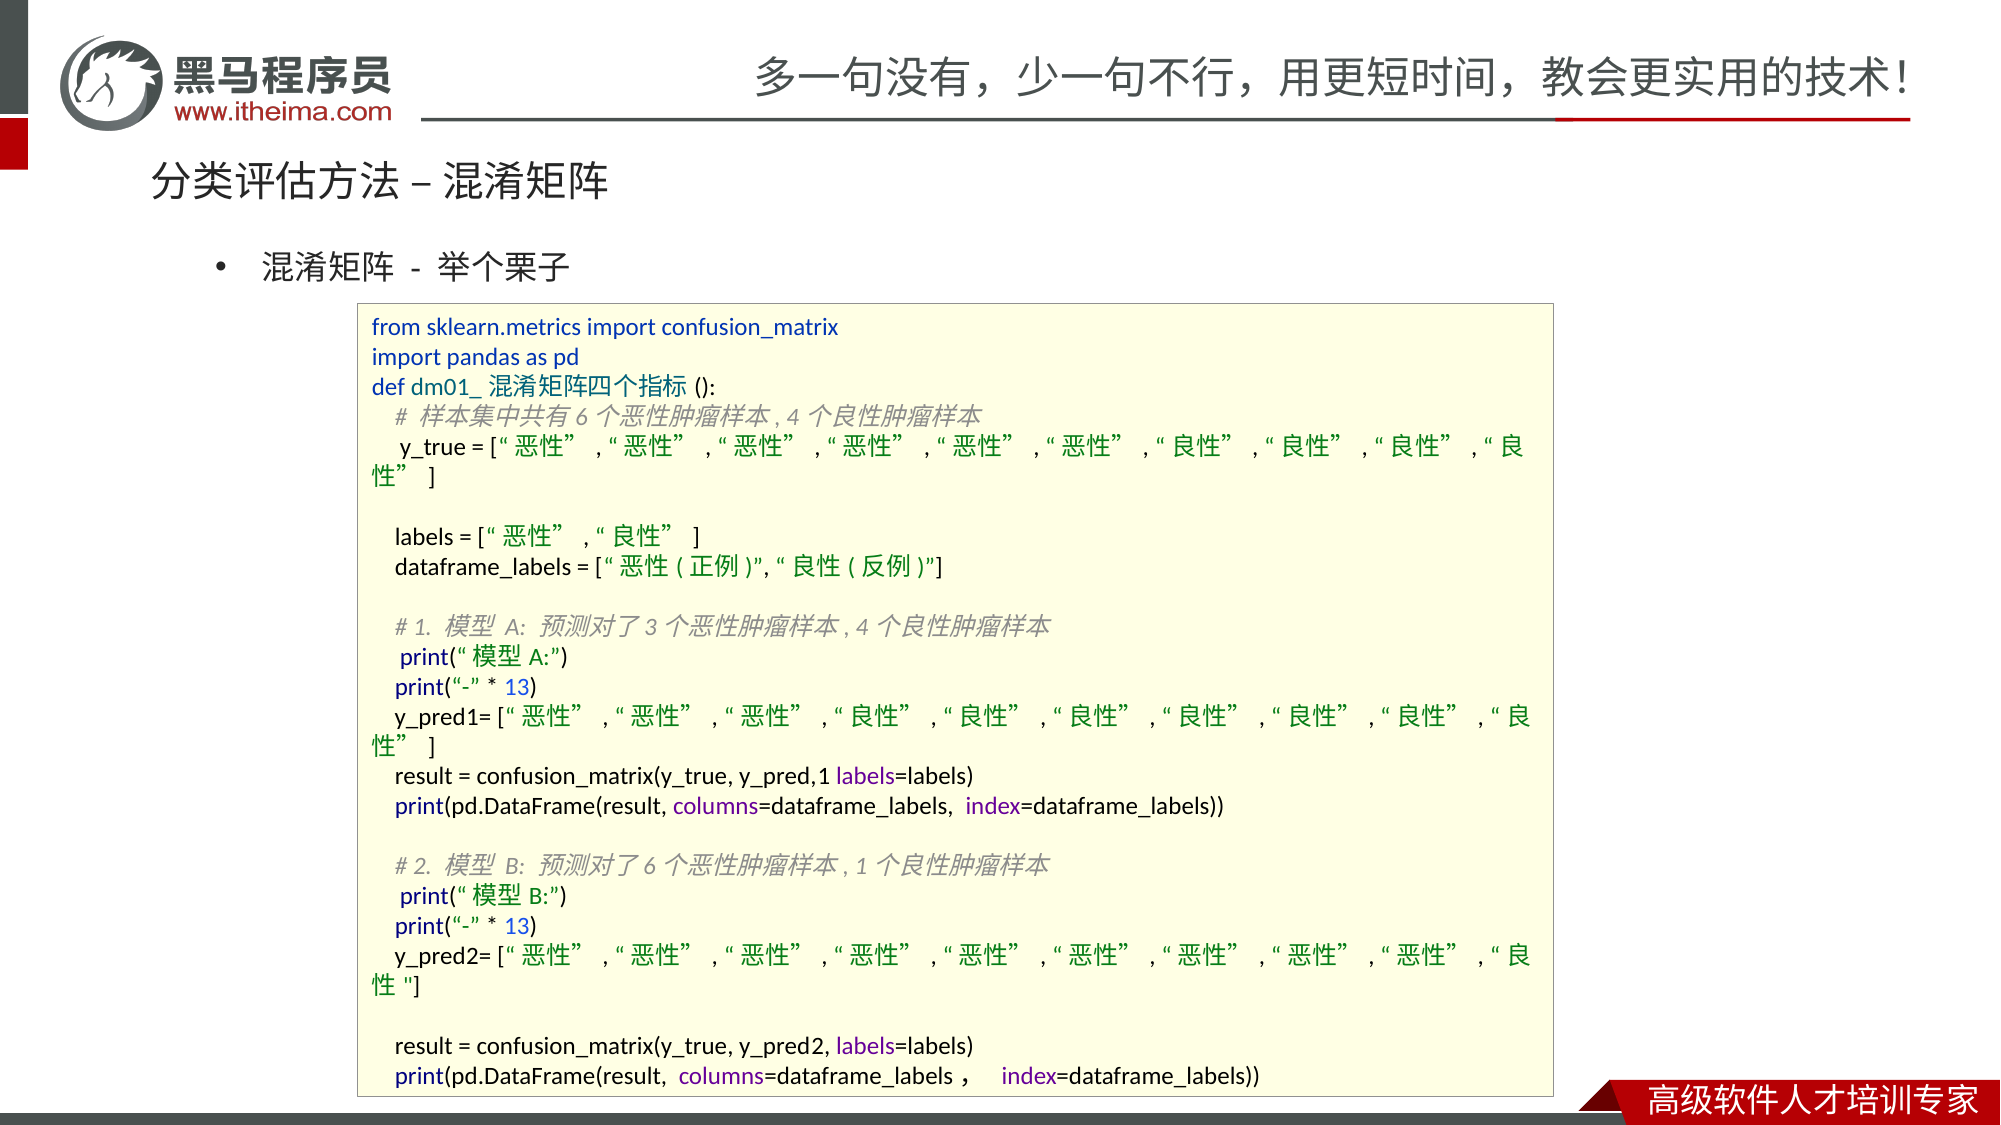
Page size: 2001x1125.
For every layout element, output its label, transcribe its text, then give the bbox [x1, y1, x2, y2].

text_box from sklearn.metrics import confusion_matrix import pandas as pd def dm01_混淆矩阵四个指标(): # 样本集中共有6个恶性肿瘤样本, 4个良性肿瘤样本 y_true = [“恶性”, “恶性”, “恶性”, “恶性”, “恶性”, “恶性”, “良性”, “良性”, “良性”, “良性”] labels = [“恶性”, “良性”] dataframe_labels = [“恶性(正例)”, “良性(反例)”] # 1. 模型 A: 预测对了3个恶性肿瘤样本, 4个良性肿瘤样本 print(“模型A:”) print(“-” * 13) y_pred1= [“恶性”, “恶性”, “恶性”, “良性”, “良性”, “良性”, “良性”, “良性”, “良性”, “良性”] result = confusion_matrix(y_true, y_pred,1 labels=labels) print(pd.DataFrame(result, columns=dataframe_labels, index=dataframe_labels)) # 2. 模型 B: 预测对了6个恶性肿瘤样本, 1个良性肿瘤样本 print(“模型B:”) print(“-” * 13) y_pred2= [“恶性”, “恶性”, “恶性”, “恶性”, “恶性”, “恶性”, “恶性”, “恶性”, “恶性”, “良性"] result = confusion_matrix(y_true, y_pred2, labels=labels) print(pd.DataFrame(result, columns=dataframe_labels， index=dataframe_labels)) [357, 303, 1553, 1097]
text_box 混淆矩阵 - 举个栗子 [200, 218, 865, 301]
title 分类评估方法 – 混淆矩阵 [116, 137, 1177, 223]
picture [14, 0, 453, 179]
